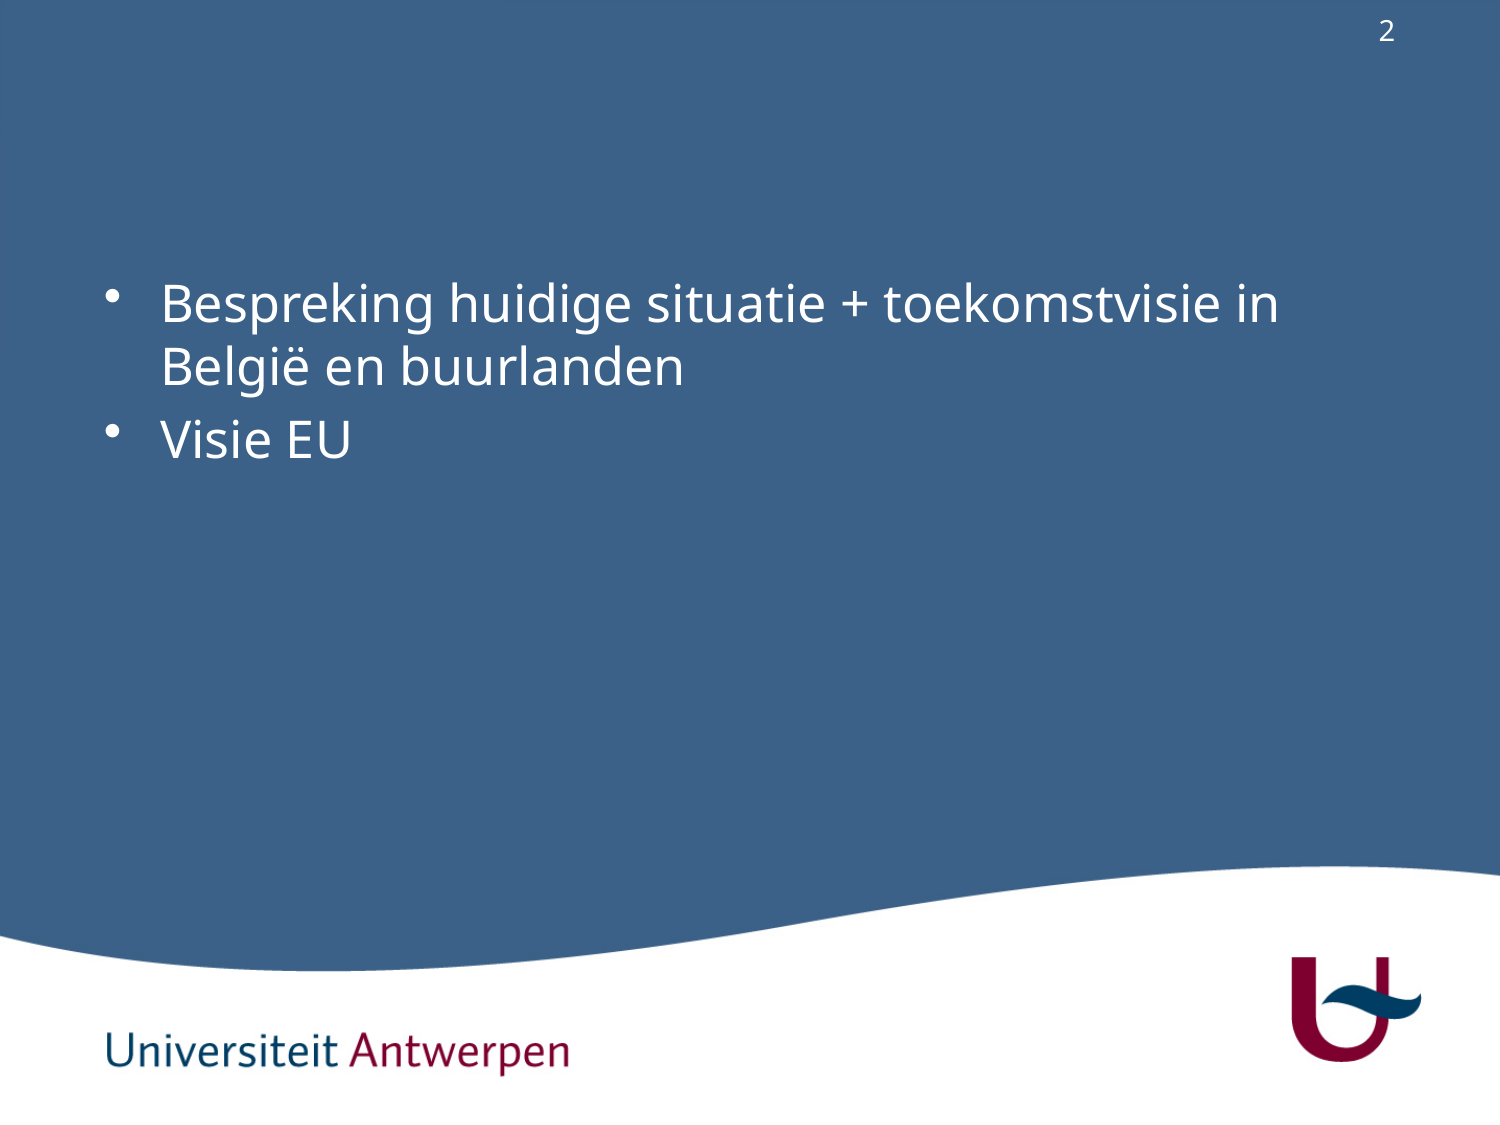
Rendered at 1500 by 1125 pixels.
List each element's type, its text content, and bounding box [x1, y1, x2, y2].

picture [0, 0, 1500, 1062]
list Bespreking huidige situatie + toekomstvisie in België en buurlanden Visie EU [103, 270, 1395, 854]
picture [103, 1024, 572, 1079]
